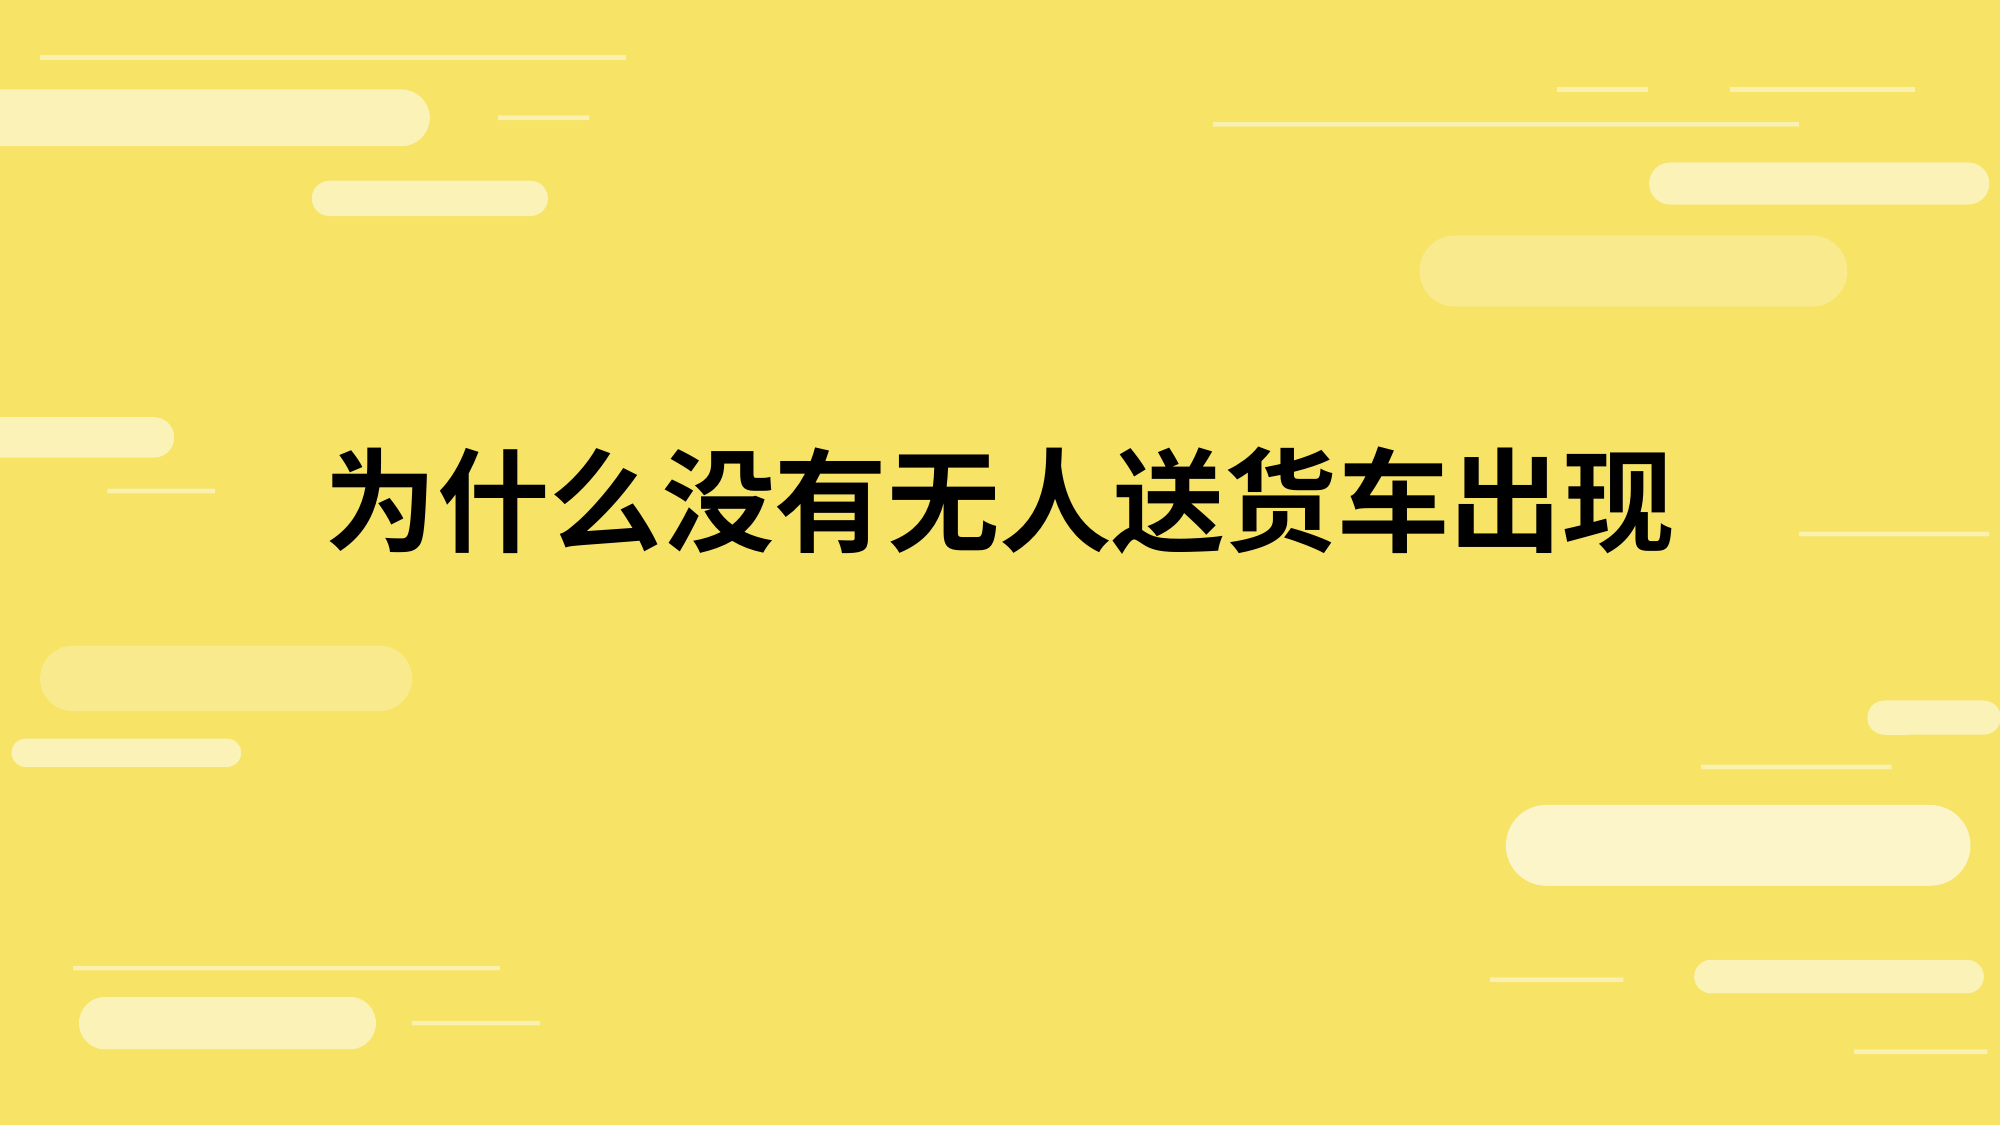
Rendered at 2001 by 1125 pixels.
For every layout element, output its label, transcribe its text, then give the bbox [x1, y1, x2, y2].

title 为什么没有无人送货车出现 [249, 184, 1750, 576]
subtitle [249, 590, 1750, 863]
